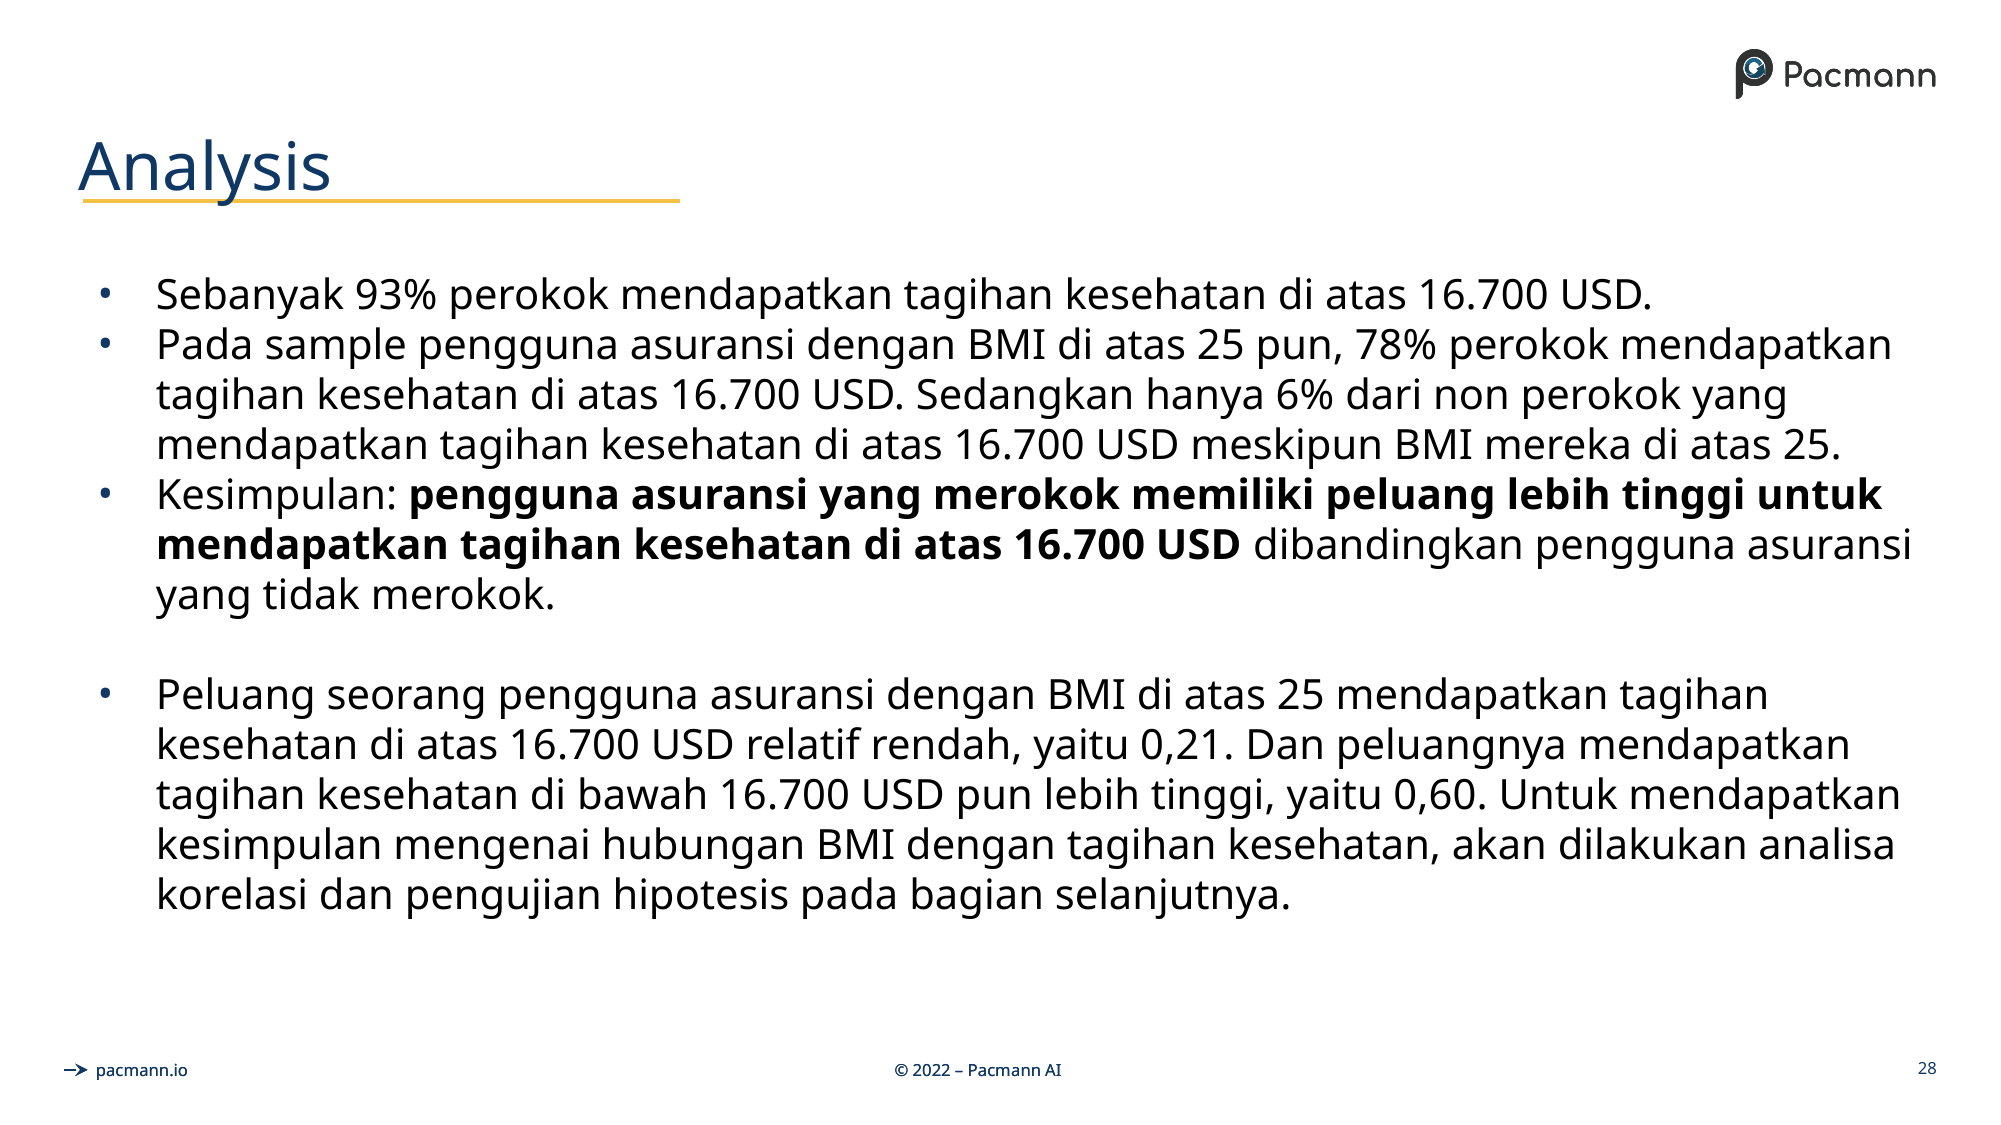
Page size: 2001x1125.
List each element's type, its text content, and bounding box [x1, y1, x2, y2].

picture [1707, 36, 1966, 112]
text_box Sebanyak 93% perokok mendapatkan tagihan kesehatan di atas 16.700 USD. Pada sample pengguna asuransi dengan BMI di atas 25 pun, 78% perokok mendapatkan tagihan kesehatan di atas 16.700 USD. Sedangkan hanya 6% dari non perokok yang mendapatkan tagihan kesehatan di atas 16.700 USD meskipun BMI mereka di atas 25. Kesimpulan: pengguna asuransi yang merokok memiliki peluang lebih tinggi untuk mendapatkan tagihan kesehatan di atas 16.700 USD dibandingkan pengguna asuransi yang tidak merokok. Peluang seorang pengguna asuransi dengan BMI di atas 25 mendapatkan tagihan kesehatan di atas 16.700 USD relatif rendah, yaitu 0,21. Dan peluangnya mendapatkan tagihan kesehatan di bawah 16.700 USD pun lebih tinggi, yaitu 0,60. Untuk mendapatkan kesimpulan mengenai hubungan BMI dengan tagihan kesehatan, akan dilakukan analisa korelasi dan pengujian hipotesis pada bagian selanjutnya. [65, 259, 1934, 1026]
title Analysis [63, 59, 1935, 278]
